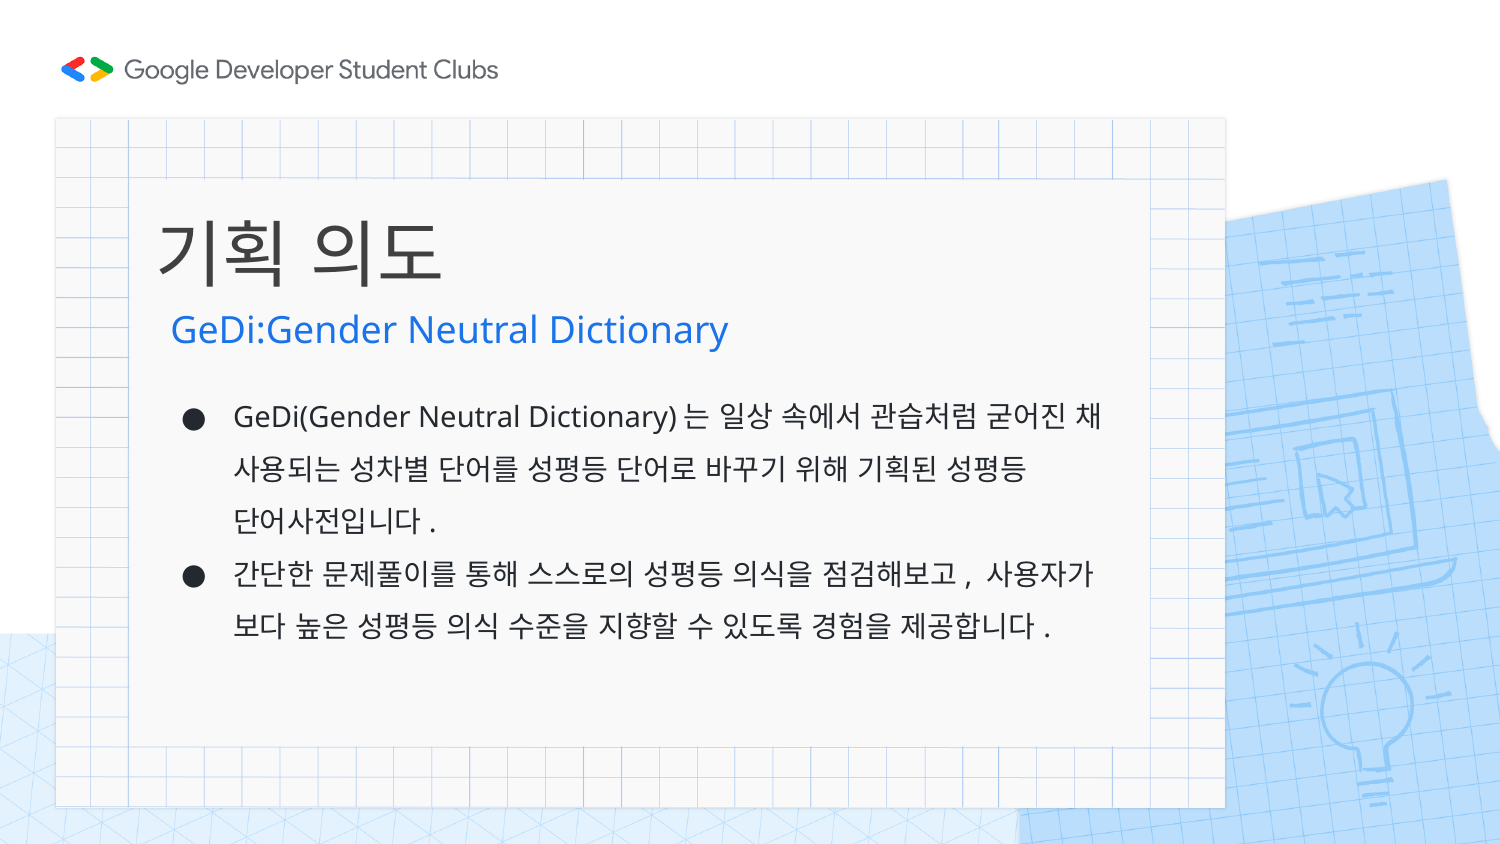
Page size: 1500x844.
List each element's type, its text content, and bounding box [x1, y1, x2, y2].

subtitle GeDi:Gender Neutral Dictionary [164, 300, 1215, 802]
picture [0, 0, 1500, 844]
list GeDi(Gender Neutral Dictionary)는 일상 속에서 관습처럼 굳어진 채 사용되는 성차별 단어를 성평등 단어로 바꾸기 위해 기획된 성평등 단어사전입니다. 간단한 문제풀이를 통해 스스로의 성평등 의식을 점검해보고, 사용자가 보다 높은 성평등 의식 수준을 지향할 수 있도록 경험을 제공합니다. [152, 375, 1127, 844]
title 기획 의도 [140, 193, 1035, 365]
